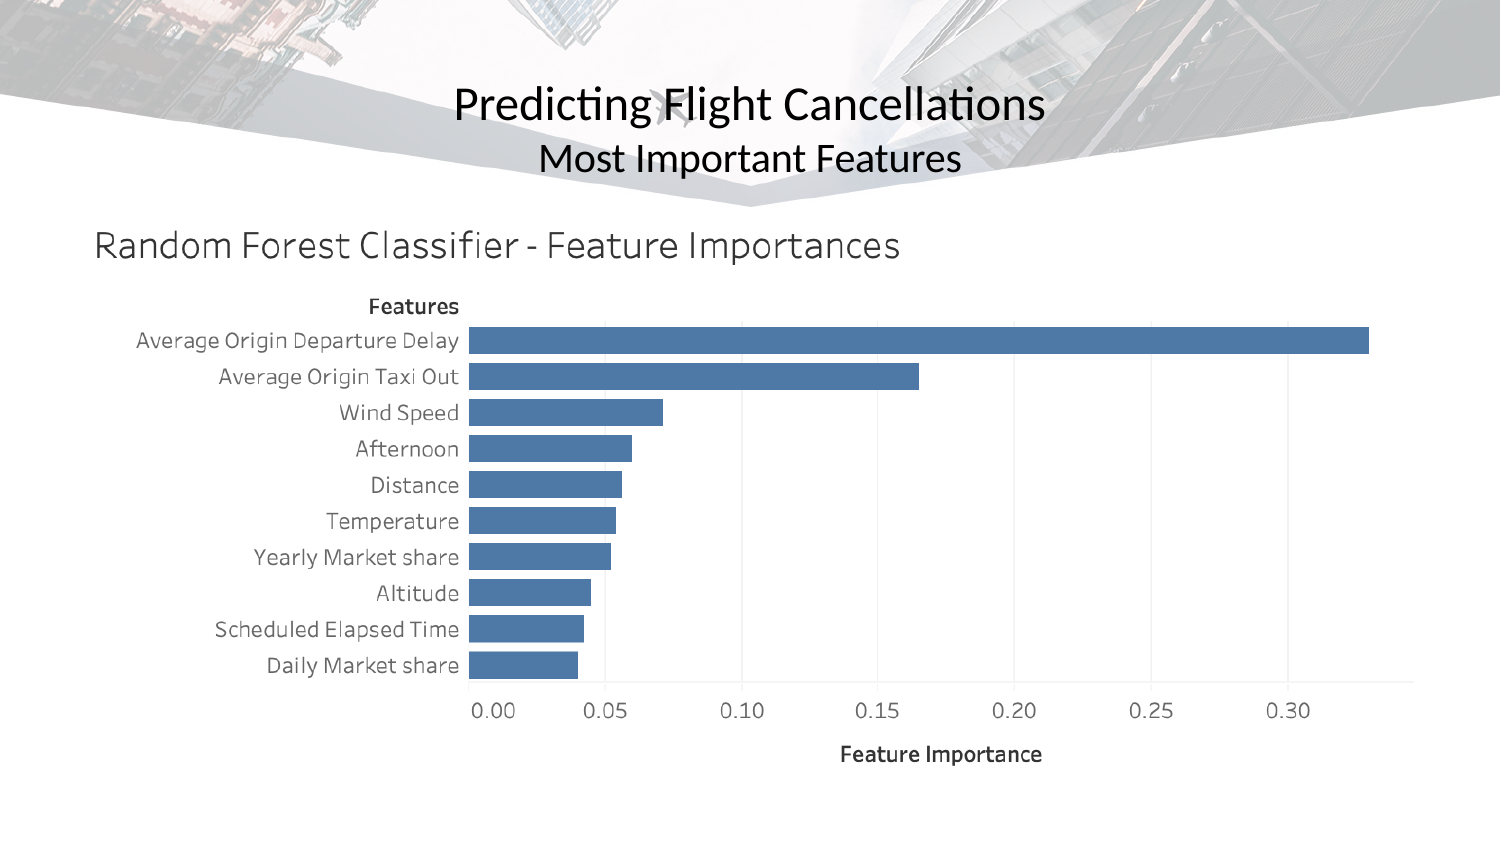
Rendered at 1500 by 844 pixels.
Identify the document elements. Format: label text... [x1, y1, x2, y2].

title Predicting Flight Cancellations Most Important Features [73, 63, 1427, 189]
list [85, 207, 1414, 781]
